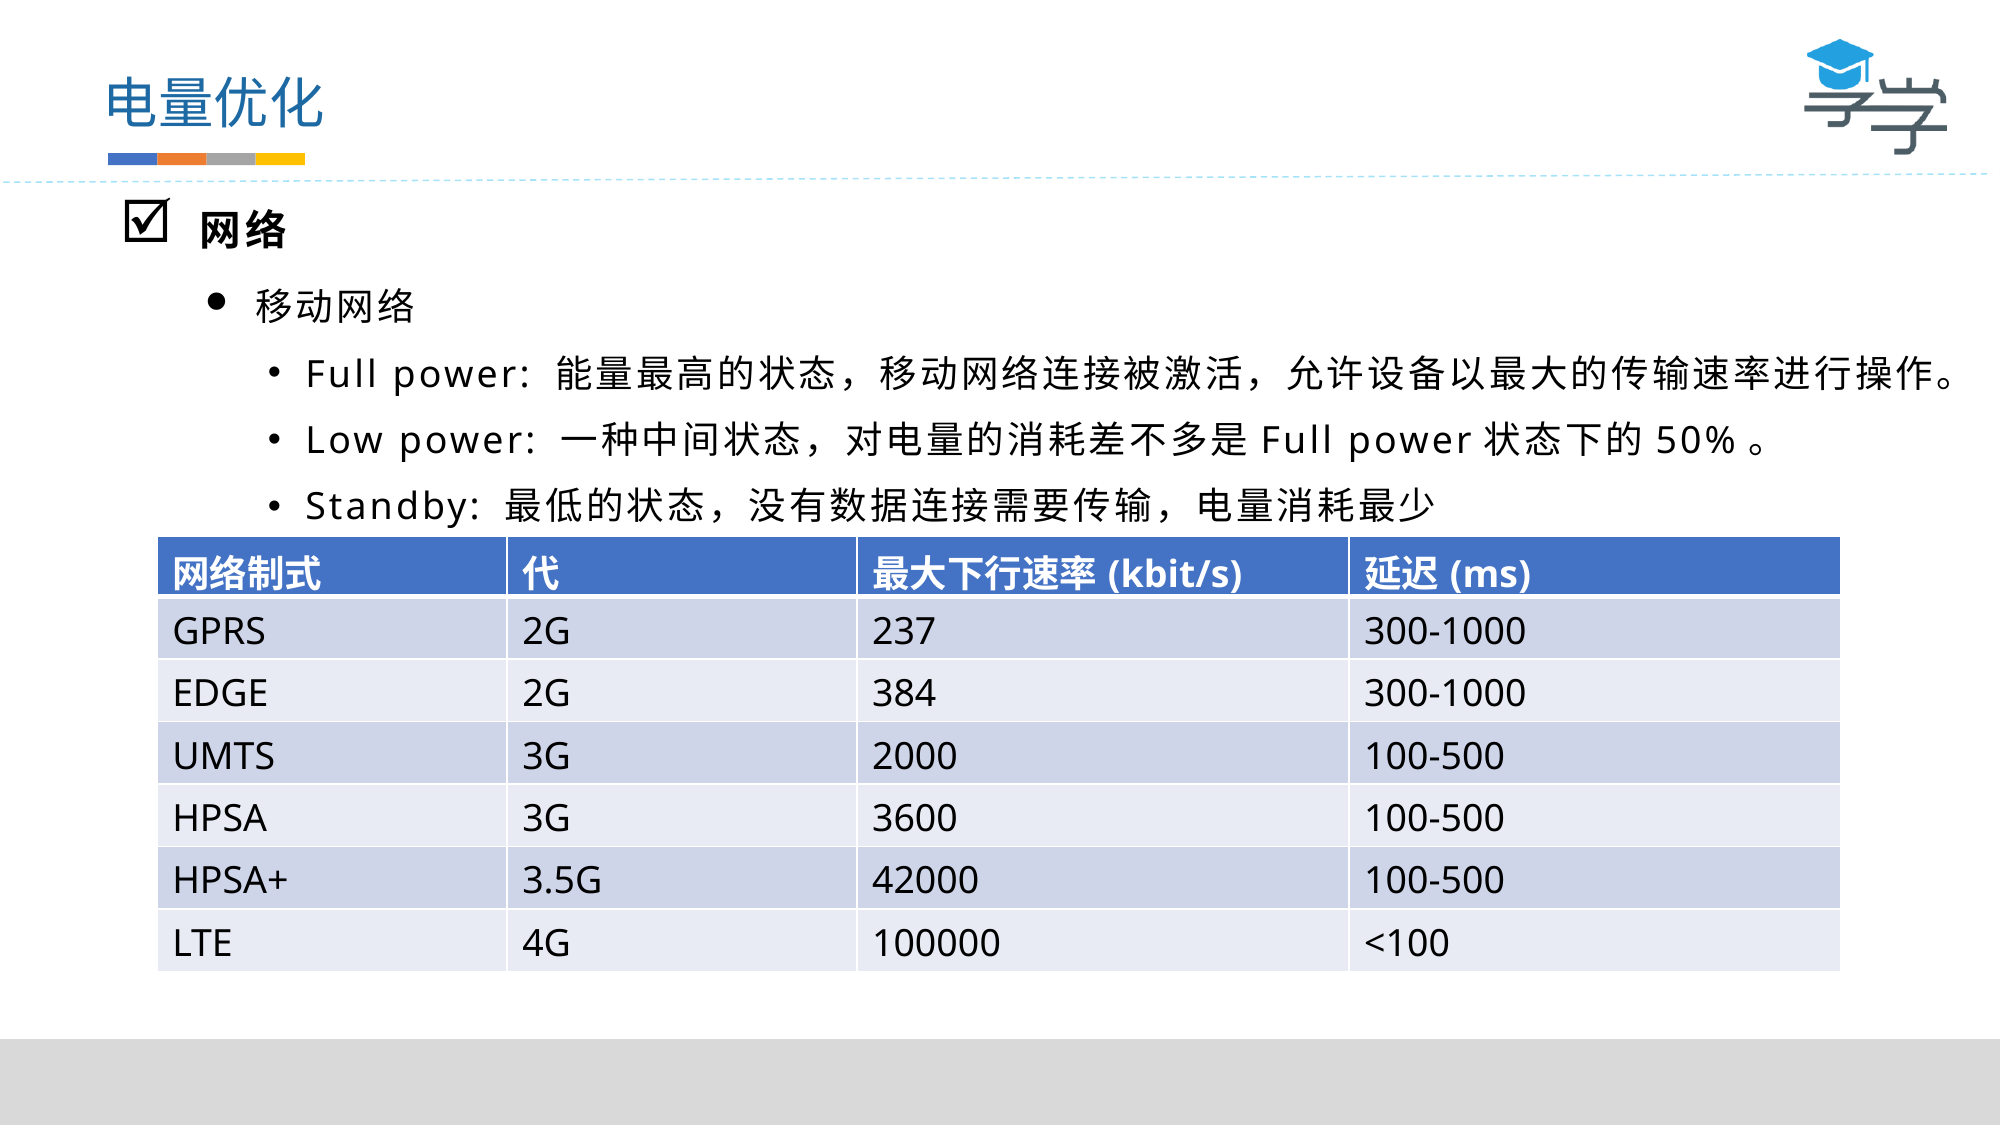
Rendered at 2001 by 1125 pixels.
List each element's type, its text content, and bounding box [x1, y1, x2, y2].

table_cell 3G [508, 722, 856, 783]
table_cell 100-500 [1350, 722, 1840, 783]
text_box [108, 152, 305, 166]
table_cell HPSA [158, 785, 506, 846]
table_cell 300-1000 [1350, 599, 1840, 658]
table_cell 100000 [858, 910, 1348, 971]
table_cell 100-500 [1350, 847, 1840, 908]
table_cell 300-1000 [1350, 660, 1840, 721]
table_cell LTE [158, 910, 506, 971]
table_cell 384 [858, 660, 1348, 721]
table_cell 2000 [858, 722, 1348, 783]
table_cell UMTS [158, 722, 506, 783]
table_header 网络制式 [158, 537, 506, 594]
table_cell <100 [1350, 910, 1840, 971]
table_cell 3G [508, 785, 856, 846]
table_cell 2G [508, 660, 856, 721]
table_cell 3.5G [508, 847, 856, 908]
table_cell 4G [508, 910, 856, 971]
table_cell HPSA+ [158, 847, 506, 908]
table_cell EDGE [158, 660, 506, 721]
table_cell 3600 [858, 785, 1348, 846]
table_header 延迟(ms) [1350, 537, 1840, 594]
table_header 代 [508, 537, 856, 594]
table_cell 100-500 [1350, 785, 1840, 846]
table_cell 42000 [858, 847, 1348, 908]
table_header 最大下行速率(kbit/s) [858, 537, 1348, 594]
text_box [0, 173, 1993, 183]
table_cell 237 [858, 599, 1348, 658]
text_box 网络 移动网络 Full power: 能量最高的状态，移动网络连接被激活，允许设备以最大的传输速率进行操作。 Low power: 一种中间状态，对电量的消耗差不多是Full power状态下的50%。 Standby: 最低的状态，没有数据连接需要传输，电量消耗最少 [108, 183, 1991, 534]
table_cell 2G [508, 599, 856, 658]
text_box 电量优化 [87, 60, 781, 142]
picture [1799, 20, 1952, 173]
table_cell GPRS [158, 599, 506, 658]
